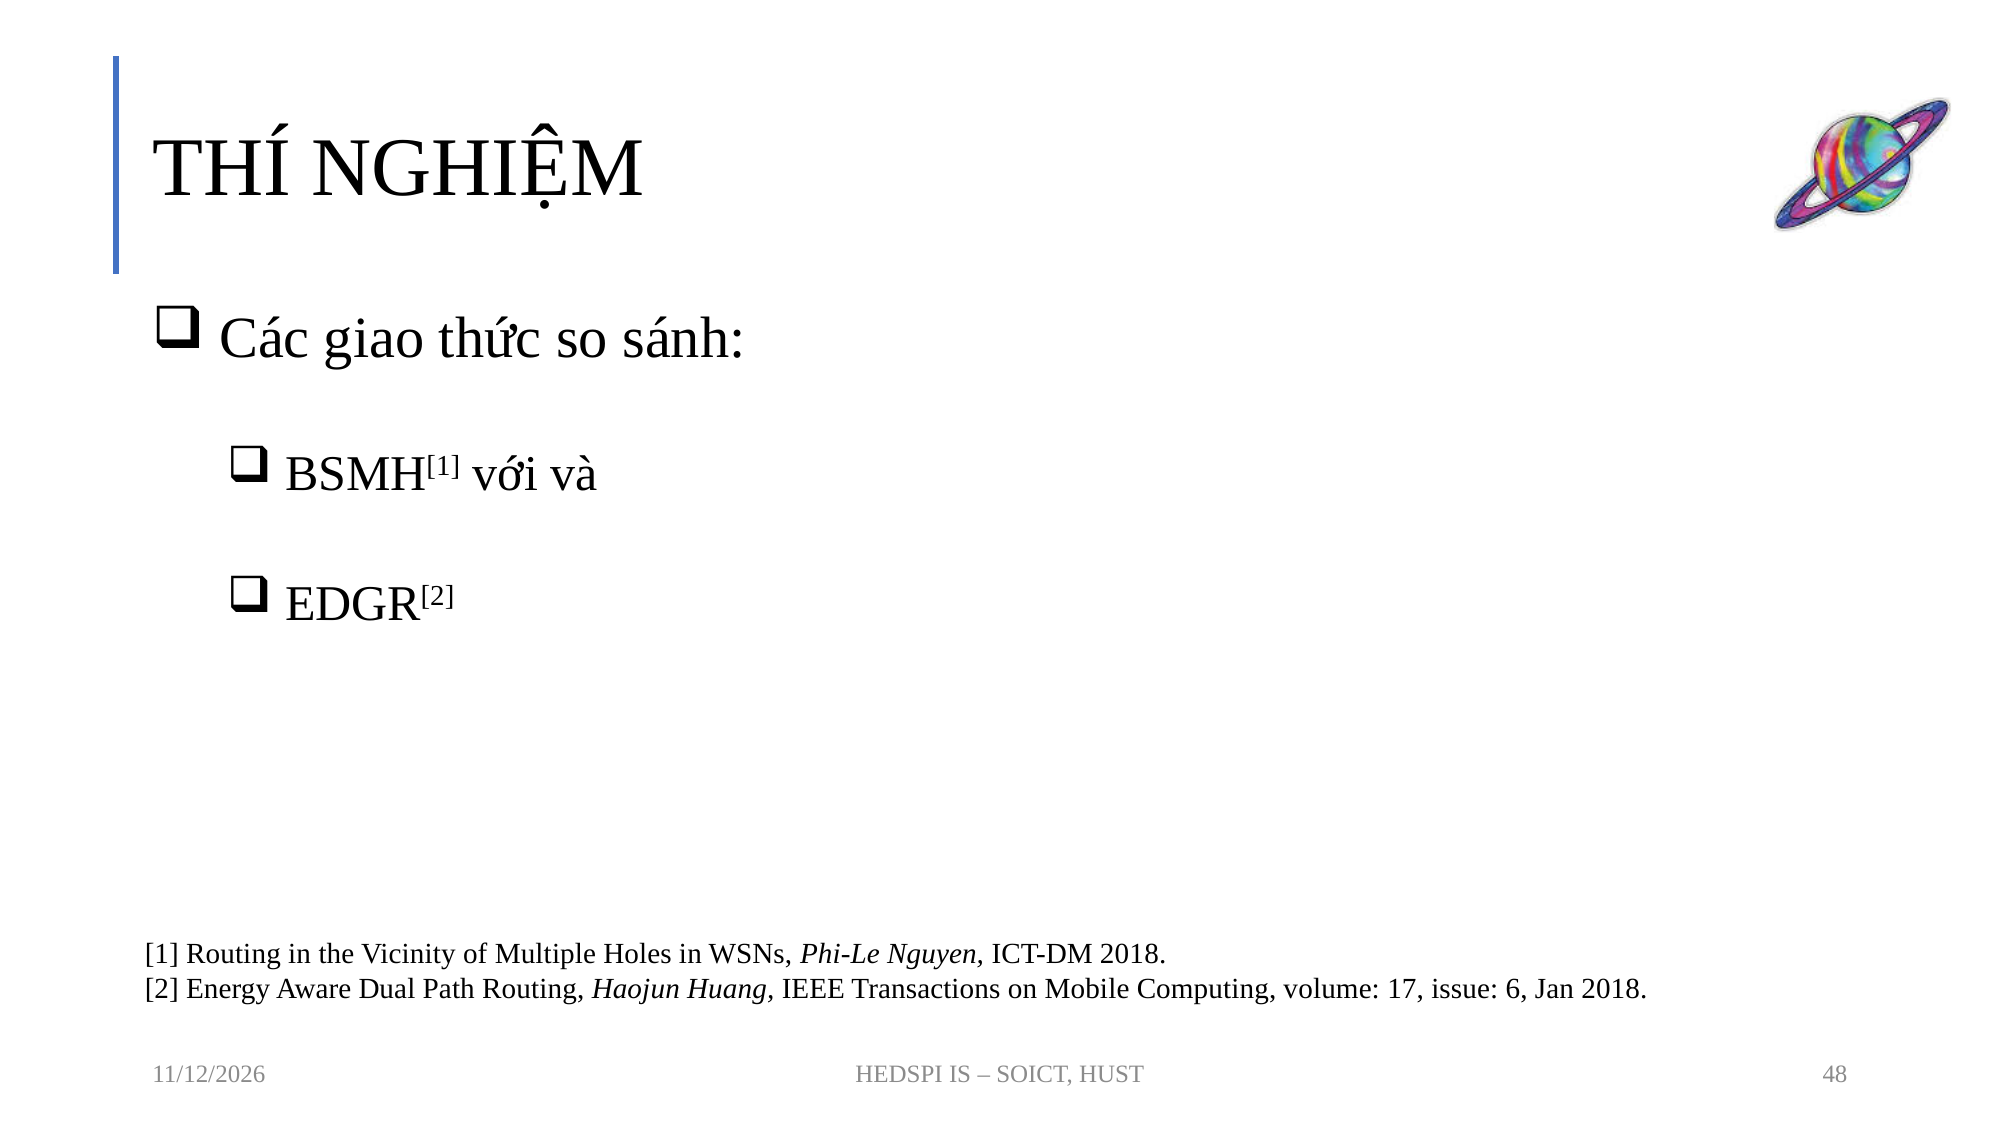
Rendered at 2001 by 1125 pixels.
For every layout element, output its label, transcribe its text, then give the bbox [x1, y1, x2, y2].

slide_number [137, 1042, 588, 1103]
title THÍ NGHIỆM [137, 59, 1863, 278]
slide_number 48 [1412, 1042, 1863, 1103]
footer HEDSPI IS – SOICT, HUST [662, 1042, 1338, 1103]
text_box [1] Routing in the Vicinity of Multiple Holes in WSNs, Phi-Le Nguyen, ICT-DM 2018. [2] Energy Aware Dual Path Routing, Haojun Huang, IEEE Transactions on Mobile Computing, volume: 17, issue: 6, Jan 2018. [129, 927, 1863, 1013]
